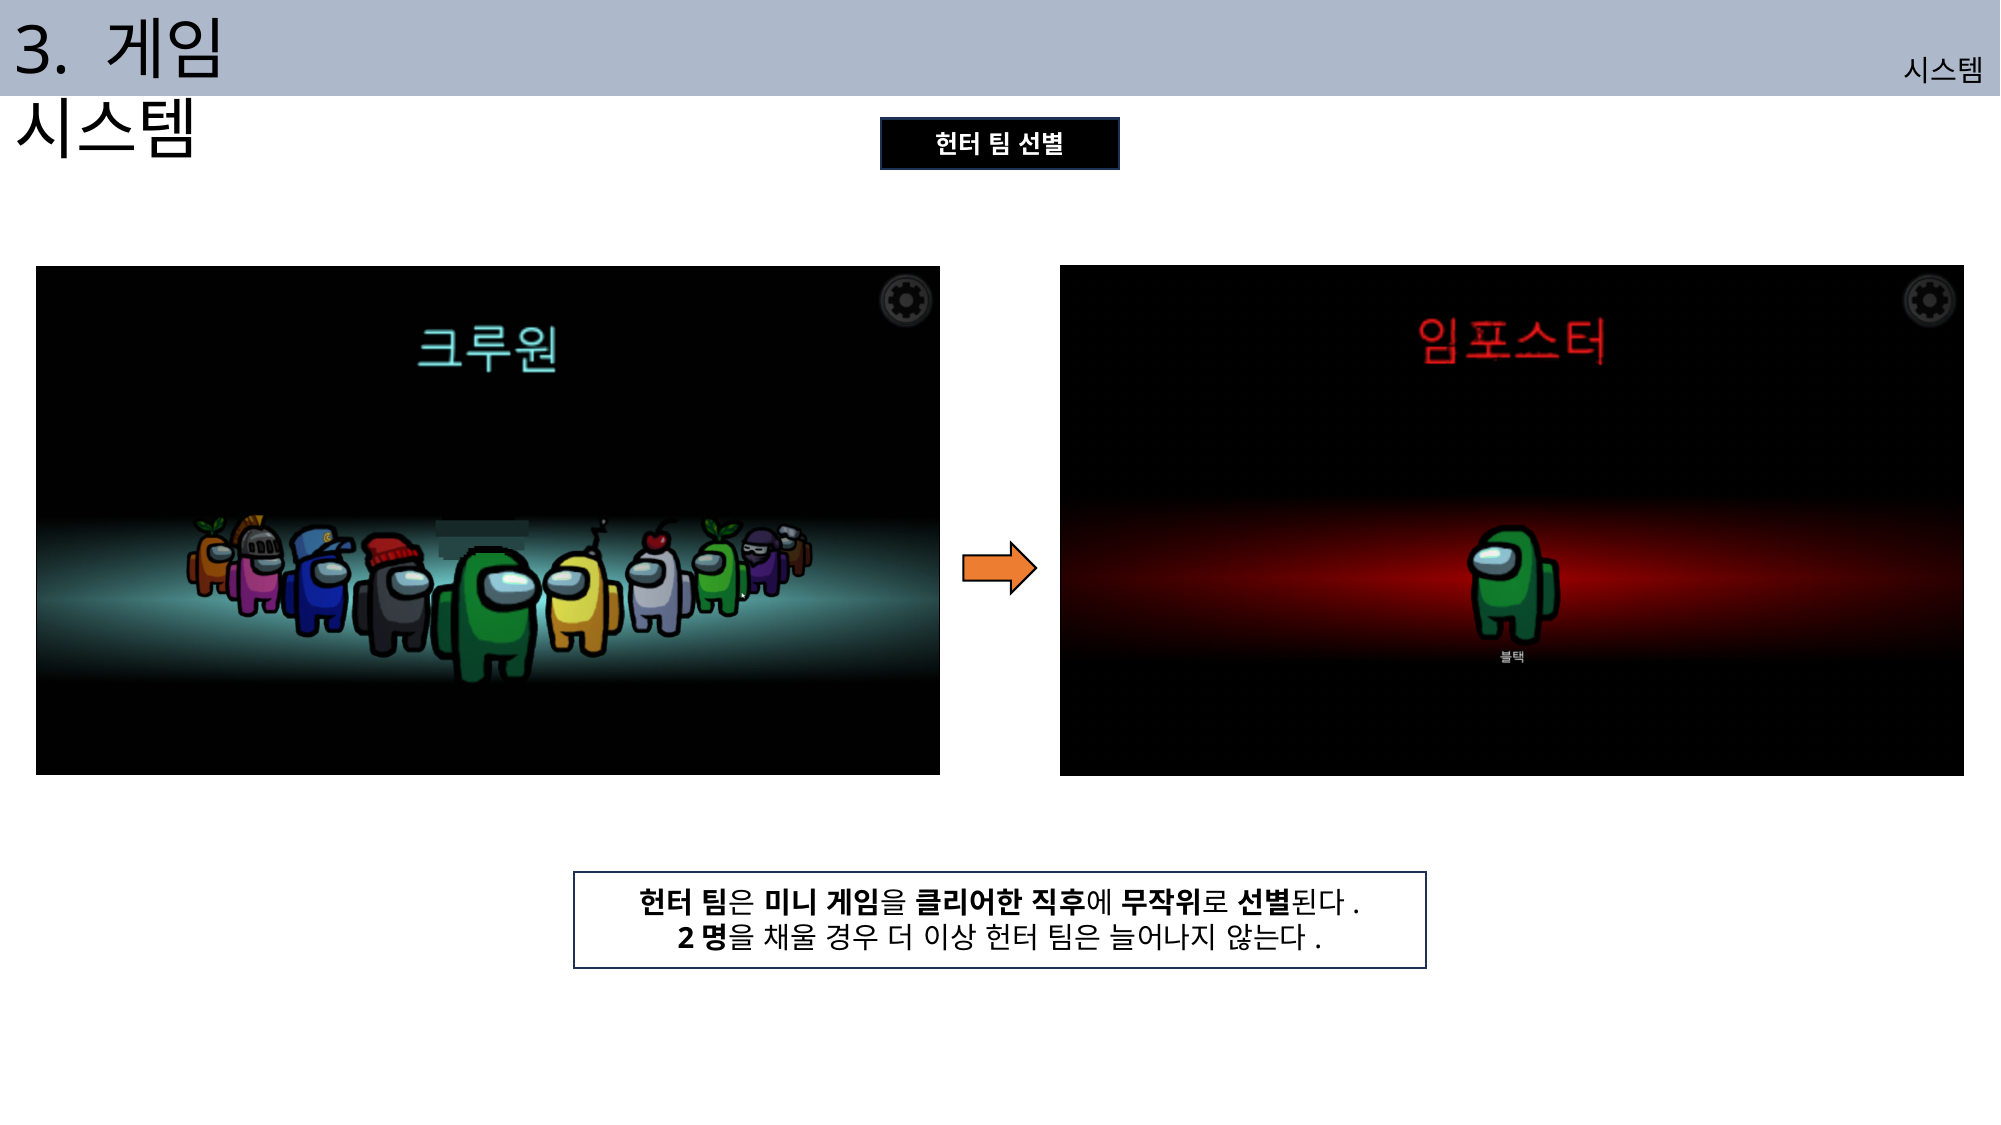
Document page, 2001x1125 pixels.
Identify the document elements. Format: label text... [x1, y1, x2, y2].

text_box 시스템 [1889, 45, 2000, 96]
text_box [429, 0, 2000, 97]
text_box 3. 게임 시스템 [0, 0, 429, 175]
picture [35, 266, 940, 775]
picture [1060, 265, 1964, 776]
text_box 헌터 팀은 미니 게임을 클리어한 직후에 무작위로 선별된다. 2명을 채울 경우 더 이상 헌터 팀은 늘어나지 않는다. [573, 871, 1427, 969]
text_box [962, 540, 1038, 596]
text_box 헌터 팀 선별 [880, 117, 1120, 170]
